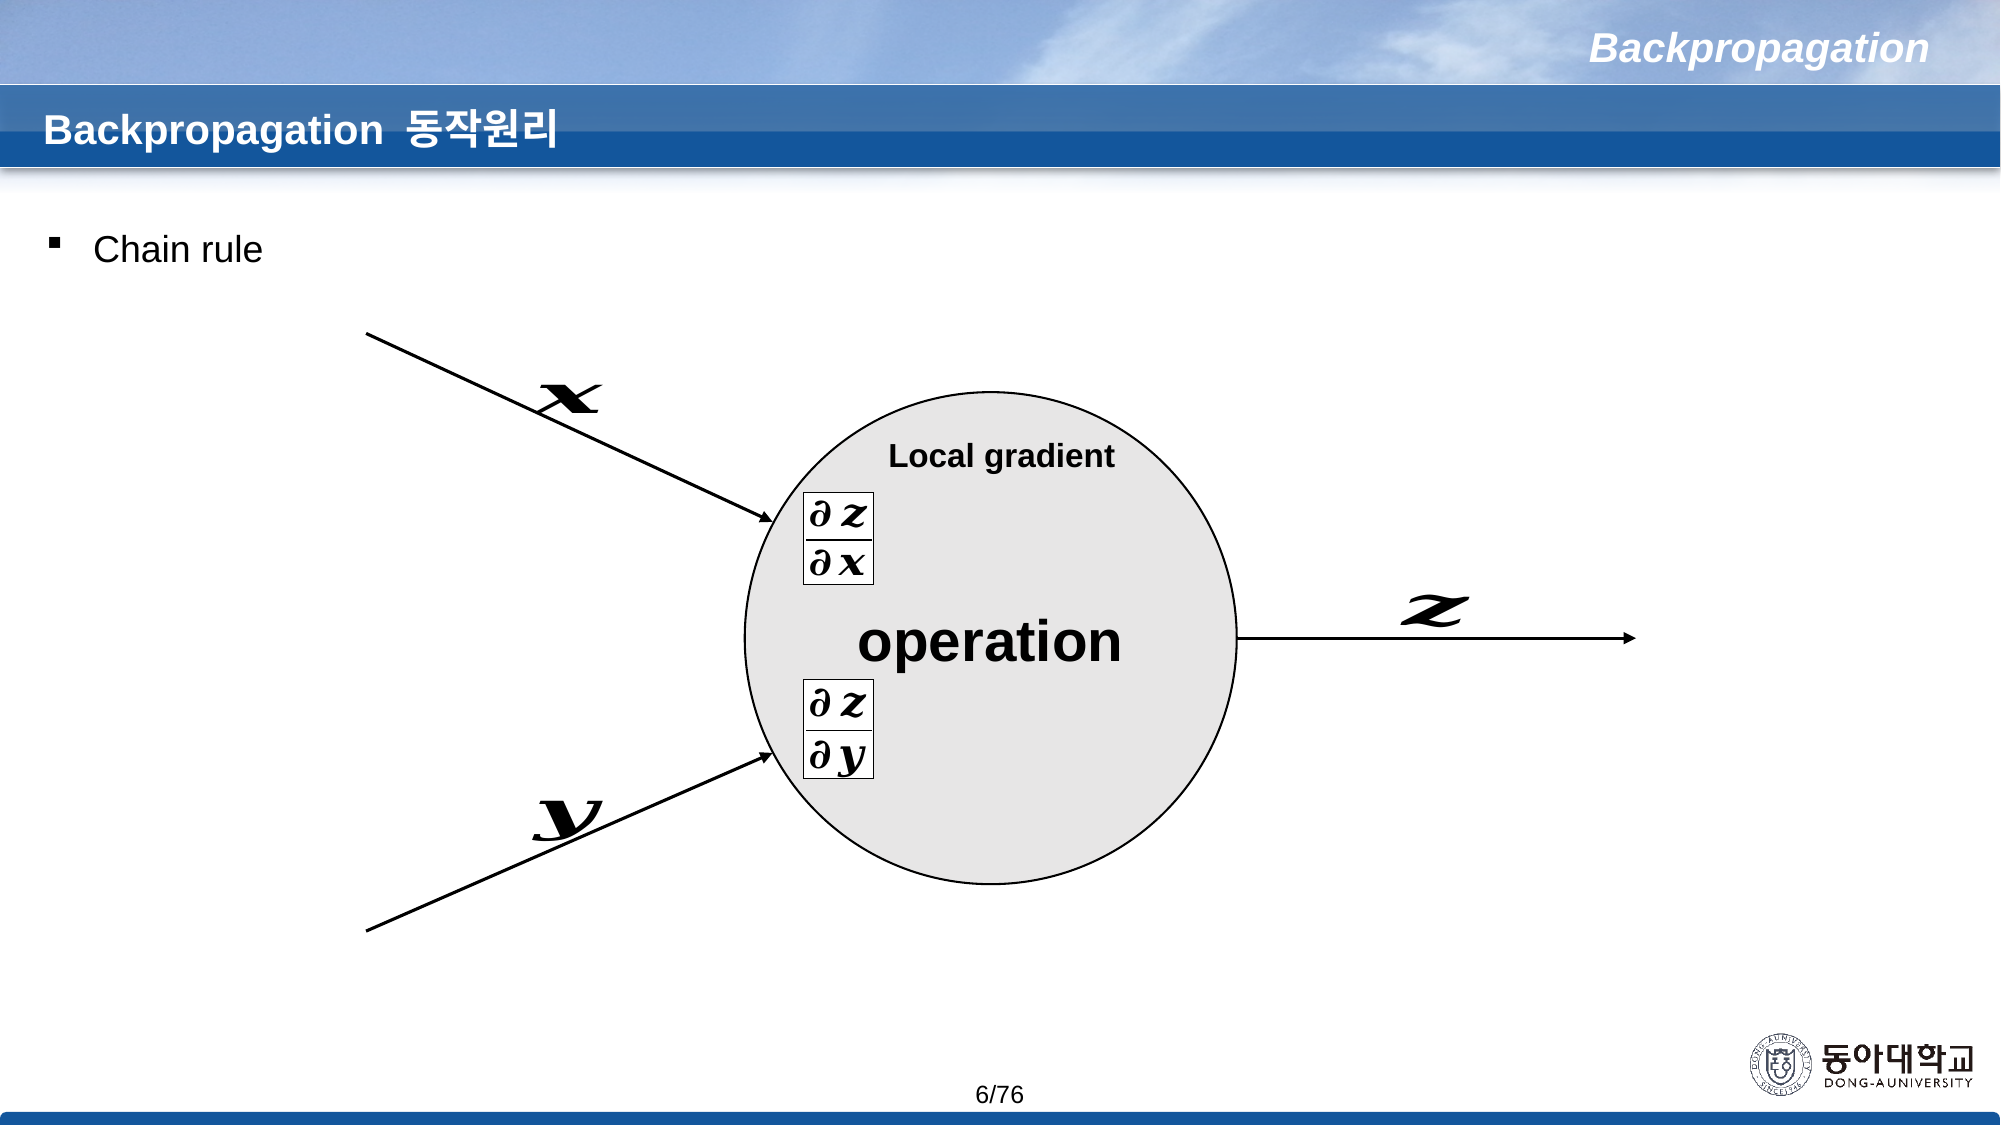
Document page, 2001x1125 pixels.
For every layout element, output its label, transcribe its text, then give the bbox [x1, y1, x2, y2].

text_box Backpropagation [0, 13, 1945, 79]
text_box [0, 0, 2000, 84]
text_box operation [743, 391, 1238, 886]
picture [1742, 1024, 1983, 1110]
picture [0, 85, 2000, 167]
text_box Chain rule [31, 195, 1787, 278]
text_box Local gradient [873, 426, 1152, 482]
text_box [365, 333, 773, 522]
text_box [365, 752, 773, 932]
text_box Backpropagation 동작원리 [28, 95, 575, 161]
